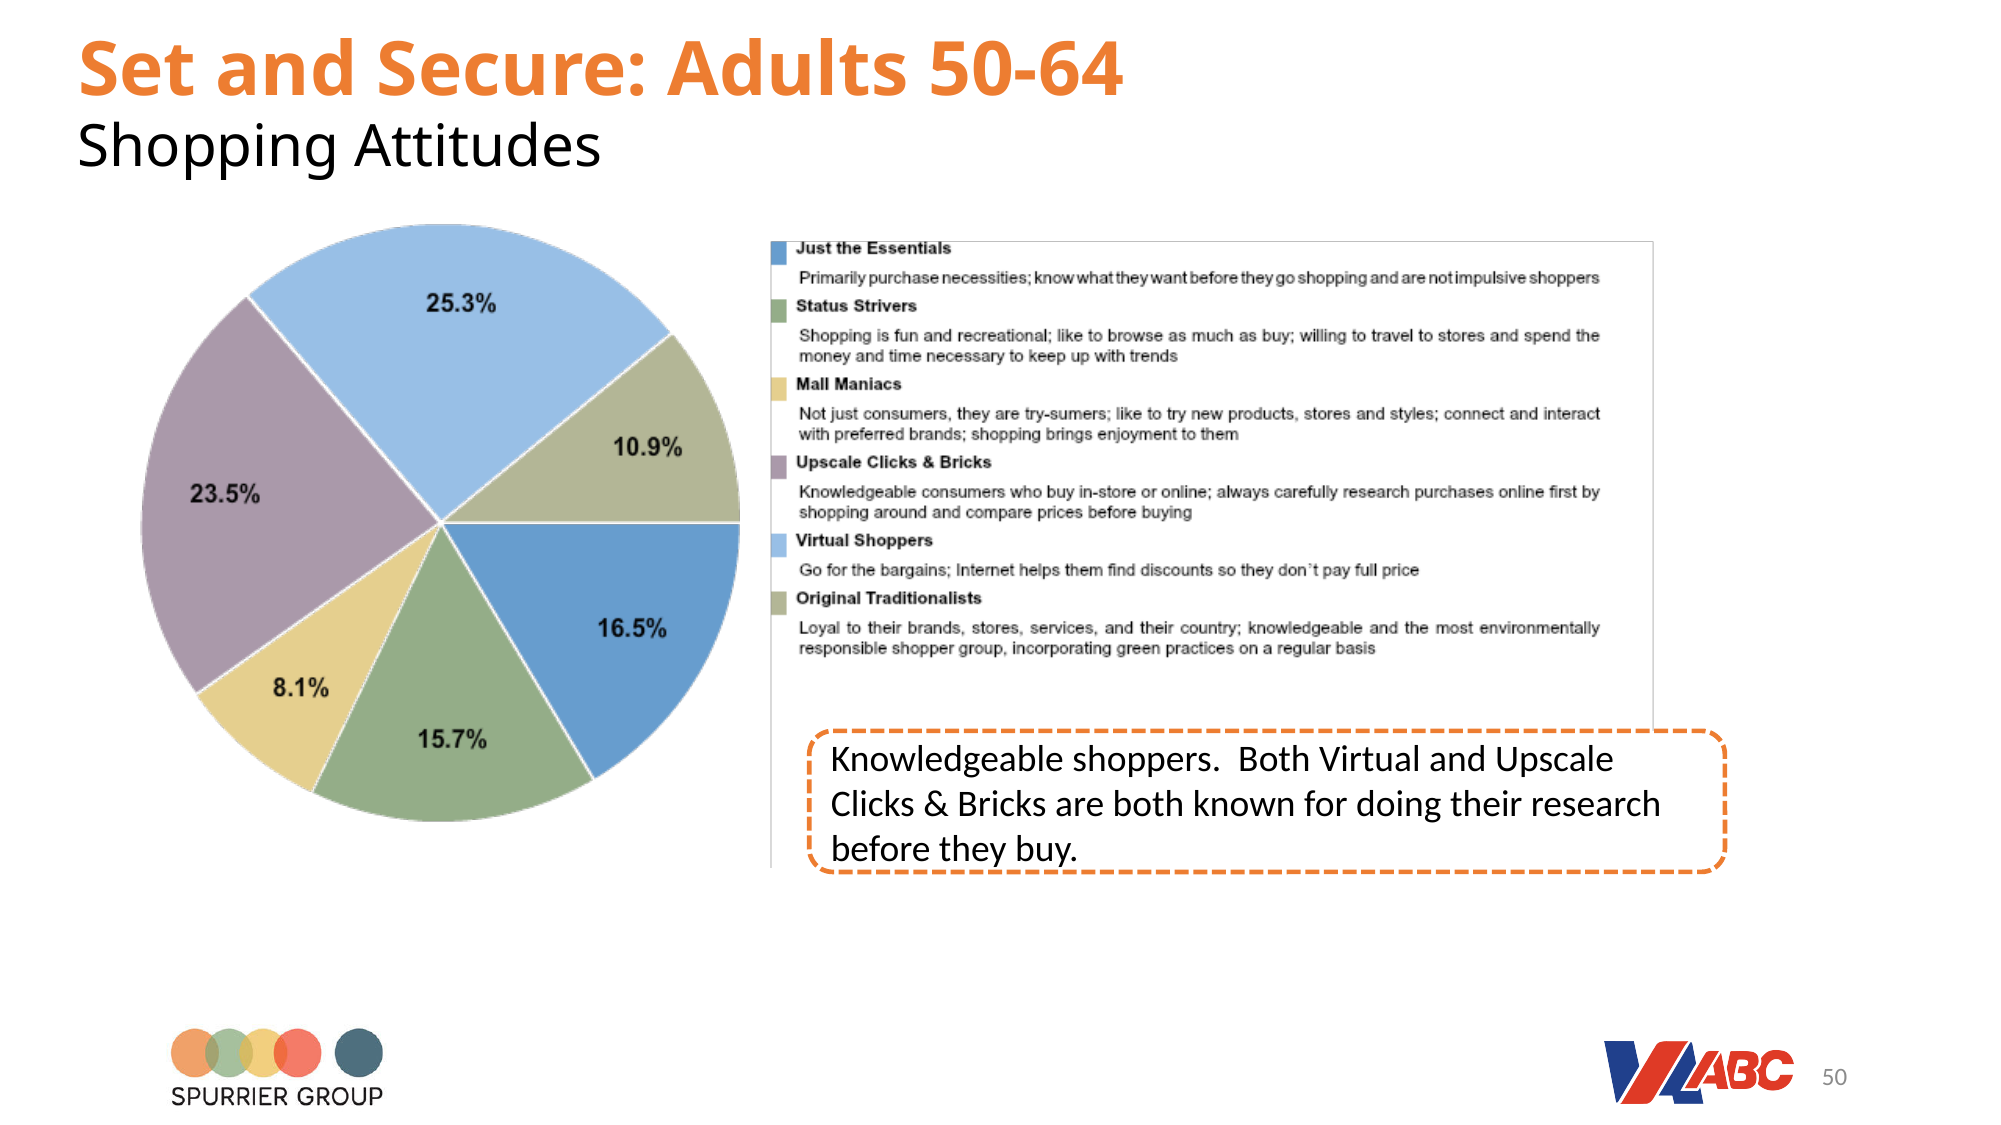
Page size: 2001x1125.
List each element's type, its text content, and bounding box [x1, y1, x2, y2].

picture [105, 217, 1669, 868]
slide_number 50 [1412, 1045, 1863, 1106]
picture [1604, 1041, 1794, 1045]
picture [166, 1024, 396, 1116]
text_box Knowledgeable shoppers. Both Virtual and Upscale Clicks & Bricks are both known for doing their research before they buy. [817, 729, 1726, 873]
text_box Shopping Attitudes [63, 119, 1789, 327]
text_box Set and Secure: Adults 50-64 [63, 13, 1789, 119]
